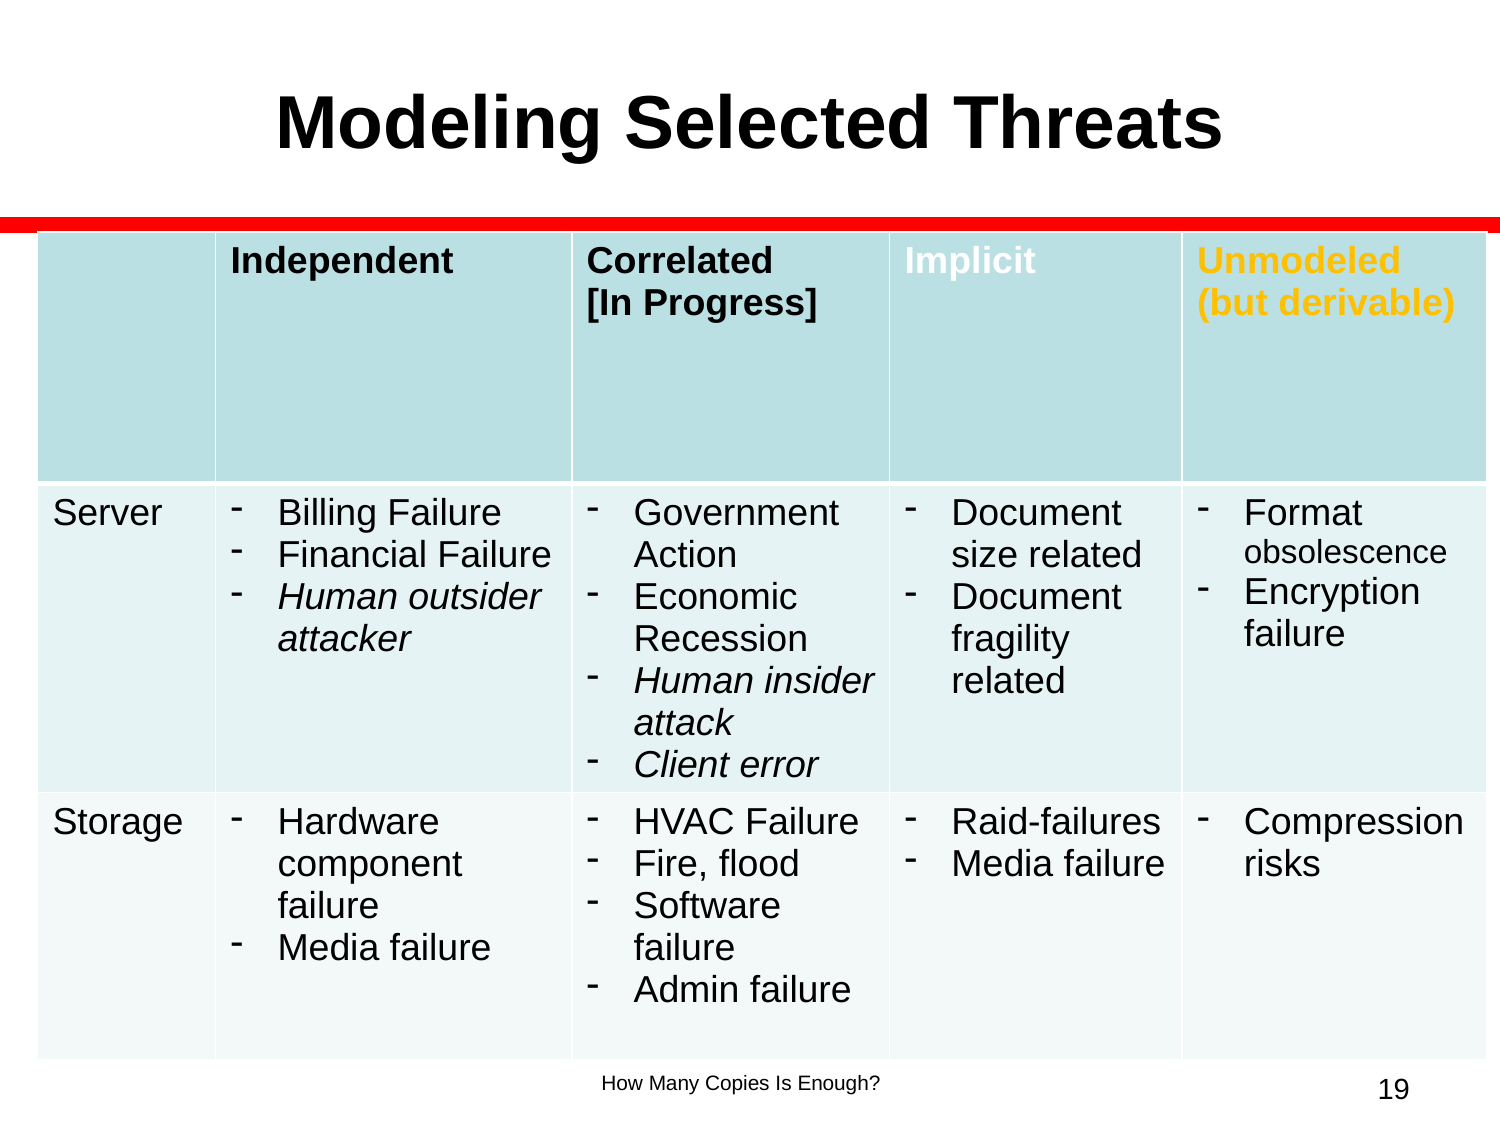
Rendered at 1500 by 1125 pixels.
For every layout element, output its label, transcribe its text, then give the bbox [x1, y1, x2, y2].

table_header Unmodeled (but derivable) [1183, 233, 1486, 481]
table_cell Document size related Document fragility related [890, 486, 1181, 792]
table_cell Government Action Economic Recession Human insider attack Client error [573, 486, 889, 792]
table_cell HVAC Failure Fire, flood Software failure Admin failure [573, 793, 889, 1059]
slide_number 19 [1074, 1062, 1425, 1103]
table_cell Compression risks [1183, 793, 1486, 1059]
table_cell Raid-failures Media failure [890, 793, 1181, 1059]
table_header Correlated [In Progress] [573, 233, 889, 481]
table_cell Format obsolescence Encryption failure [1183, 486, 1486, 792]
table_cell Server [38, 486, 215, 792]
title Modeling Selected Threats [75, 24, 1425, 213]
table_cell Hardware component failure Media failure [216, 793, 571, 1059]
footer How Many Copies Is Enough? [450, 1062, 1038, 1103]
table_cell Billing Failure Financial Failure Human outsider attacker [216, 486, 571, 792]
table_header [38, 233, 215, 481]
table_cell Storage [38, 793, 215, 1059]
table_header Independent [216, 233, 571, 481]
table_header Implicit [890, 233, 1181, 481]
